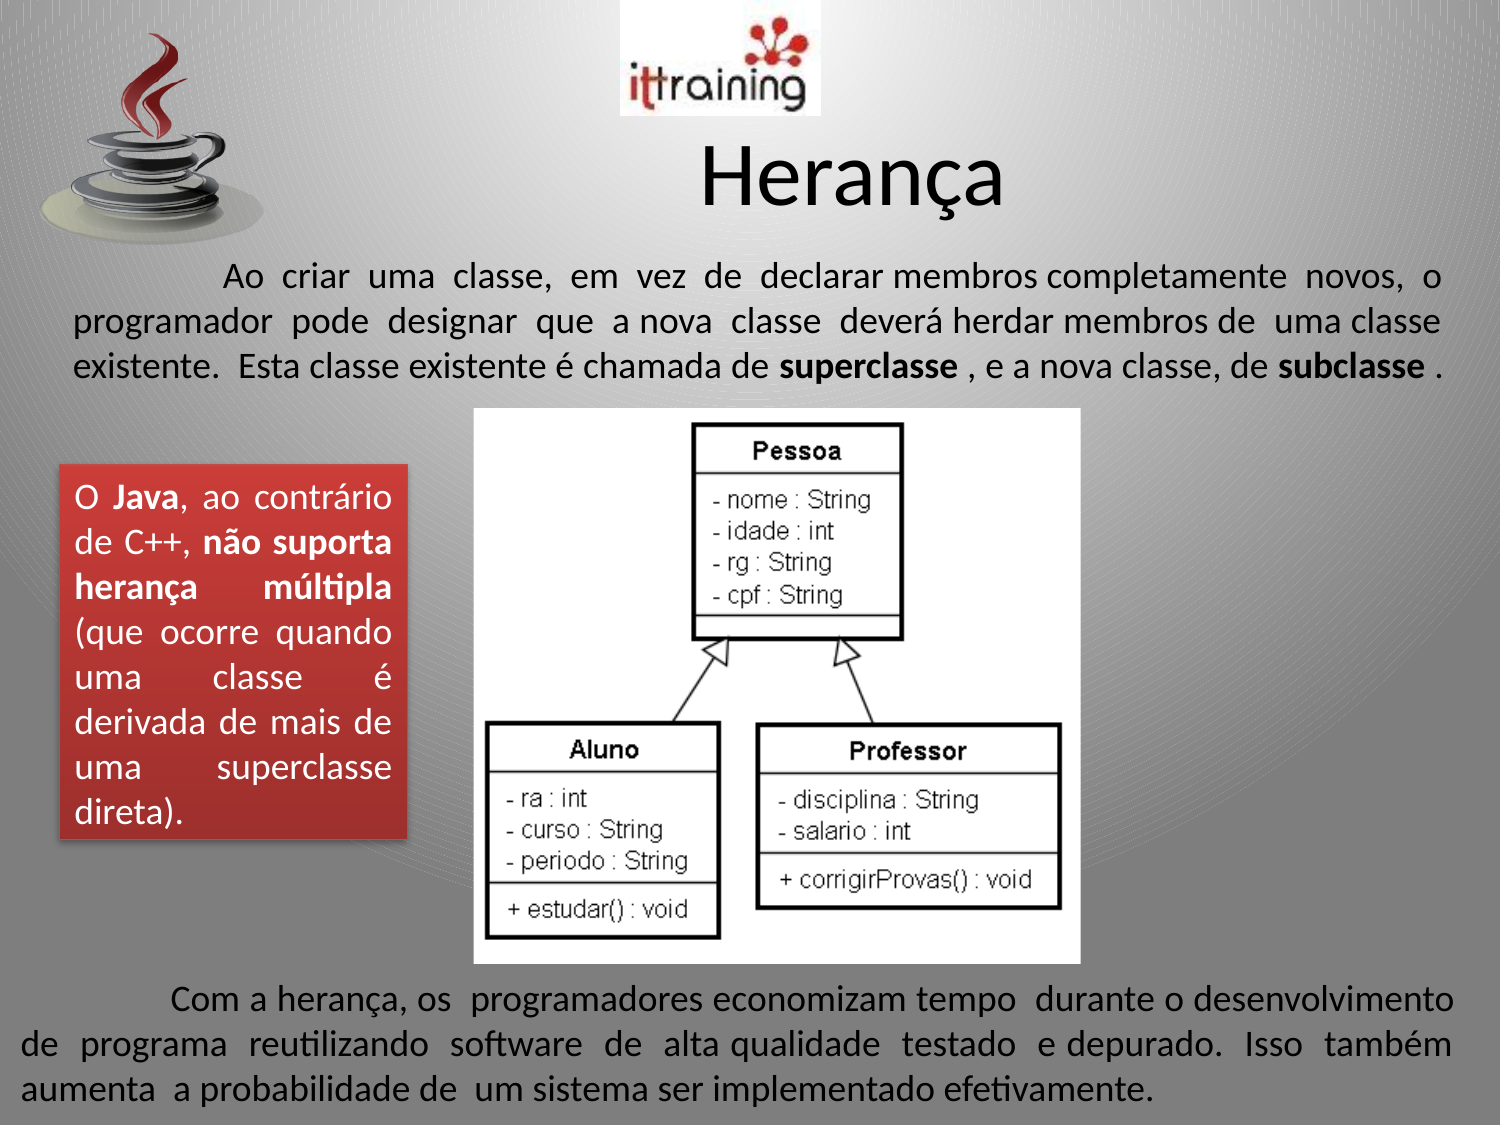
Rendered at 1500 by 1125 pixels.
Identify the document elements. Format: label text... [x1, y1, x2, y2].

picture [619, 0, 822, 117]
text_box Com a herança, os programadores economizam tempo durante o desenvolvimento de programa reutilizando software de alta qualidade testado e depurado. Isso também aumenta a probabilidade de um sistema ser implementado efetivamente. [5, 966, 1480, 1116]
text_box O Java, ao contrário de C++, não suporta herança múltipla (que ocorre quando uma classe é derivada de mais de uma superclasse direta). [59, 464, 408, 840]
text_box Ao criar uma classe, em vez de declarar membros completamente novos, o programador pode designar que a nova classe deverá herdar membros de uma classe existente. Esta classe existente é chamada de superclasse , e a nova classe, de subclasse . [58, 243, 1459, 394]
picture [473, 408, 1081, 964]
picture [29, 7, 272, 251]
title Herança [276, 94, 1453, 232]
